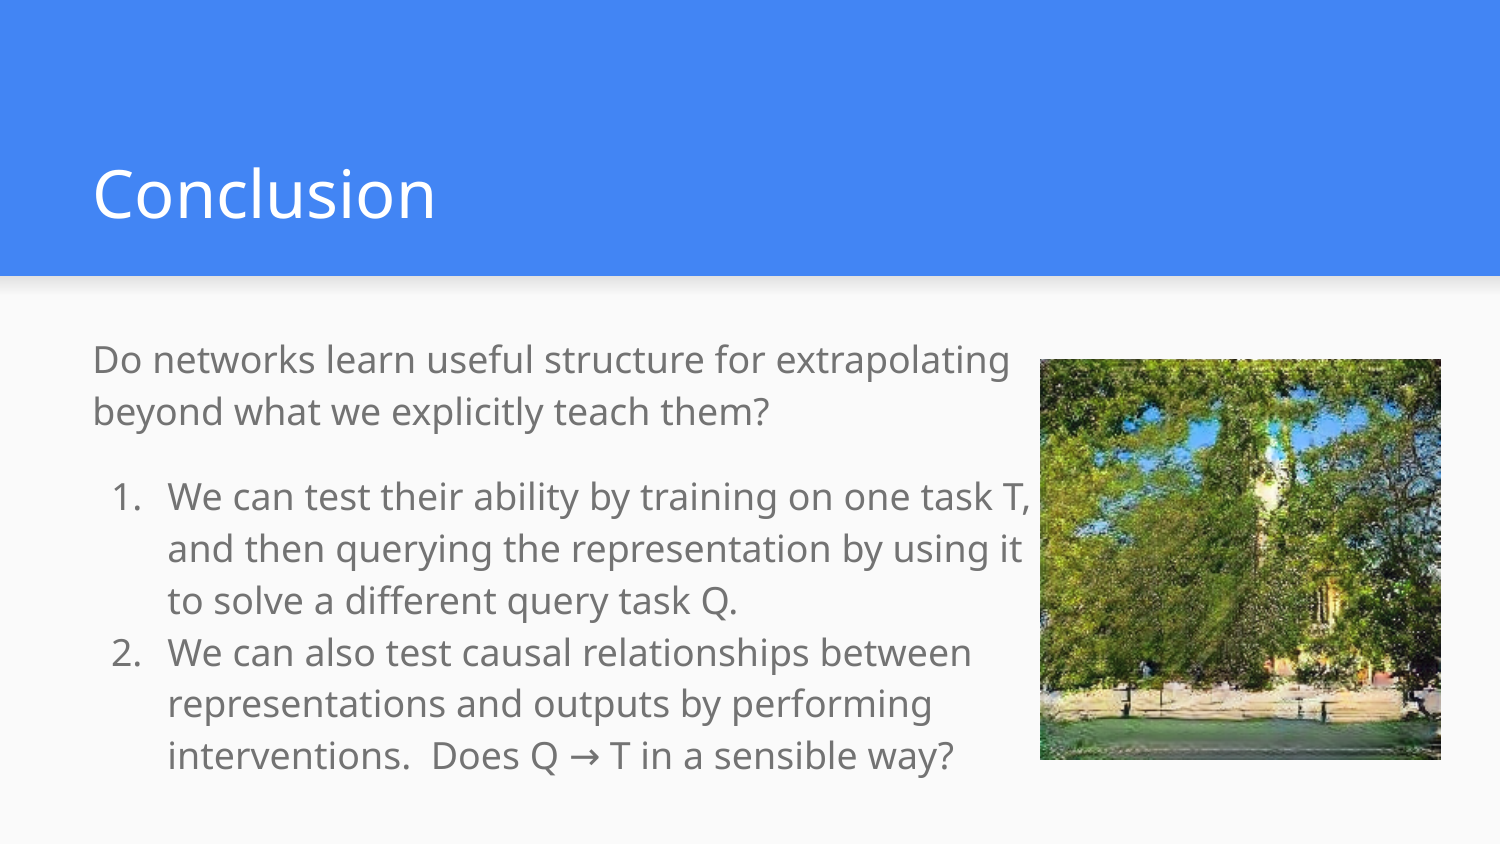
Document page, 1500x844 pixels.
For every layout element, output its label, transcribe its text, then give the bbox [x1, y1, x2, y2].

list Do networks learn useful structure for extrapolating beyond what we explicitly teach them? We can test their ability by training on one task T, and then querying the representation by using it to solve a different query task Q. We can also test causal relationships between representations and outputs by performing interventions. Does Q → T in a sensible way? [77, 314, 1048, 760]
title Conclusion [77, 121, 1427, 248]
picture [1040, 359, 1441, 760]
